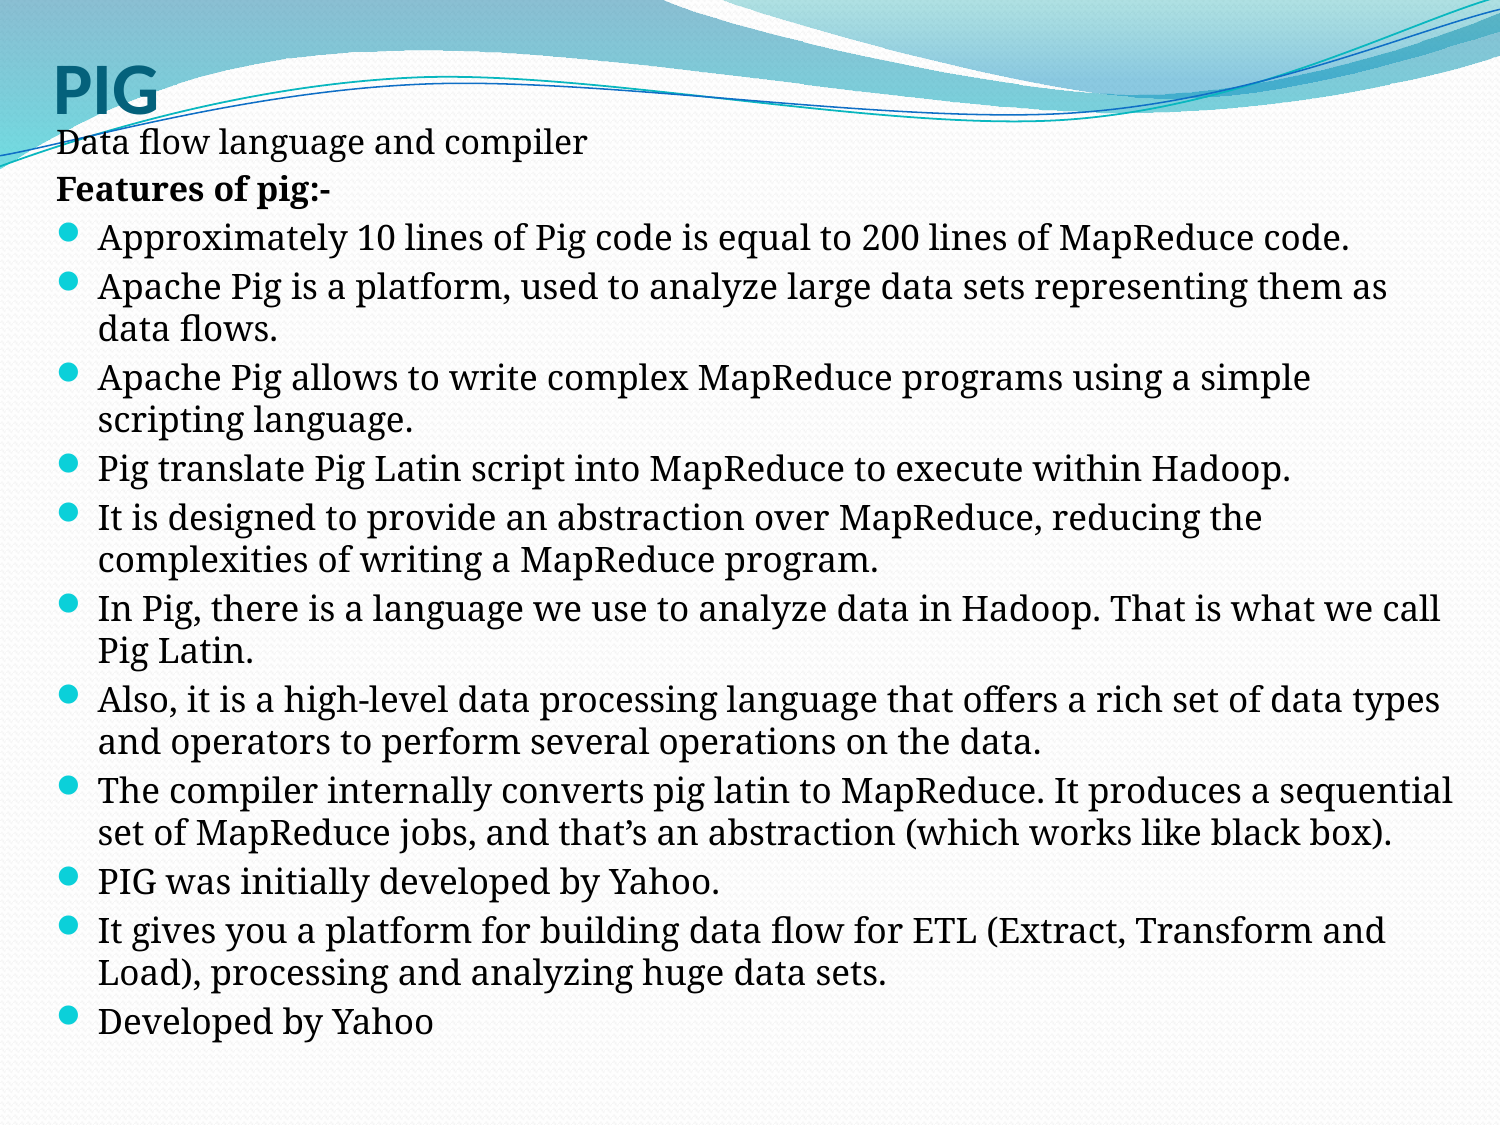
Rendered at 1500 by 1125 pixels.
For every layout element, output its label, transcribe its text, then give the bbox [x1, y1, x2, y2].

title PIG [53, 30, 1404, 113]
list Data flow language and compiler Features of pig:- Approximately 10 lines of Pig code is equal to 200 lines of MapReduce code. Apache Pig is a platform, used to analyze large data sets representing them as data flows. Apache Pig allows to write complex MapReduce programs using a simple scripting language. Pig translate Pig Latin script into MapReduce to execute within Hadoop. It is designed to provide an abstraction over MapReduce, reducing the complexities of writing a MapReduce program. In Pig, there is a language we use to analyze data in Hadoop. That is what we call Pig Latin. Also, it is a high-level data processing language that offers a rich set of data types and operators to perform several operations on the data. The compiler internally converts pig latin to MapReduce. It produces a sequential set of MapReduce jobs, and that’s an abstraction (which works like black box). PIG was initially developed by Yahoo. It gives you a platform for building data flow for ETL (Extract, Transform and Load), processing and analyzing huge data sets. Developed by Yahoo [41, 113, 1471, 1083]
